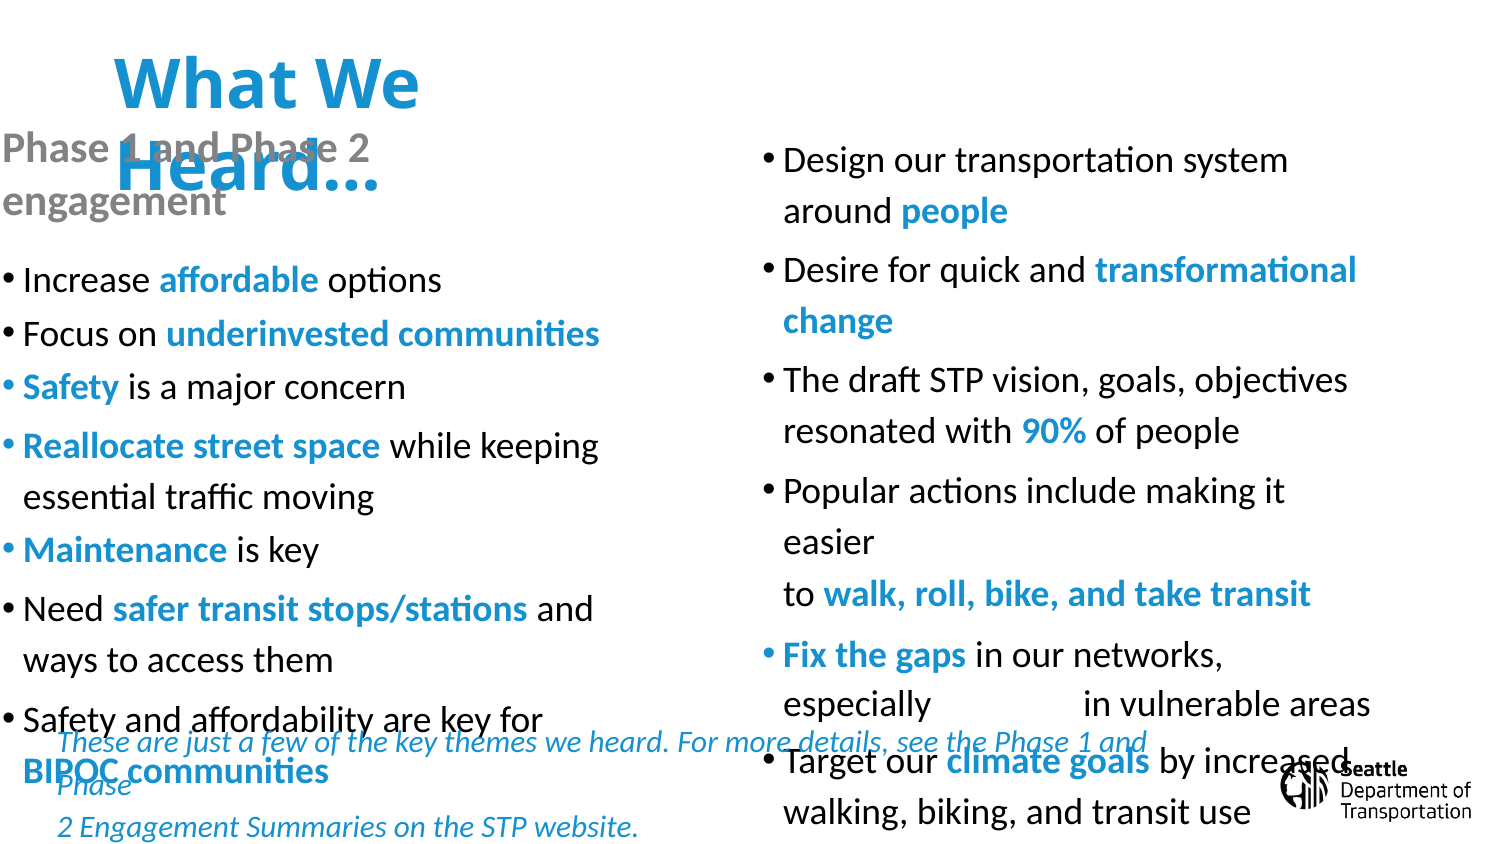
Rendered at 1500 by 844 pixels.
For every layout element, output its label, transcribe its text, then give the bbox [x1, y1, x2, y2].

picture [1375, 760, 1471, 822]
text_box These are just a few of the key themes we heard. For more details, see the Phase 1 and Phase 2 Engagement Summaries on the STP website. [54, 713, 1209, 844]
text_box Phase 1 and Phase 2 engagement Increase affordable options Focus on underinvested communities Safety is a major concern Reallocate street space while keeping essential traffic moving Maintenance is key Need safer transit stops/stations and ways to access them Safety and affordability are key for BIPOC communities [0, 117, 602, 792]
text_box Design our transportation system around people Desire for quick and transformational change The draft STP vision, goals, objectives resonated with 90% of people Popular actions include making it easier to walk, roll, bike, and take transit Fix the gaps in our networks, especially in vulnerable areas Target our climate goals by increased walking, biking, and transit use [760, 127, 1375, 832]
title What We Heard… [112, 37, 631, 205]
